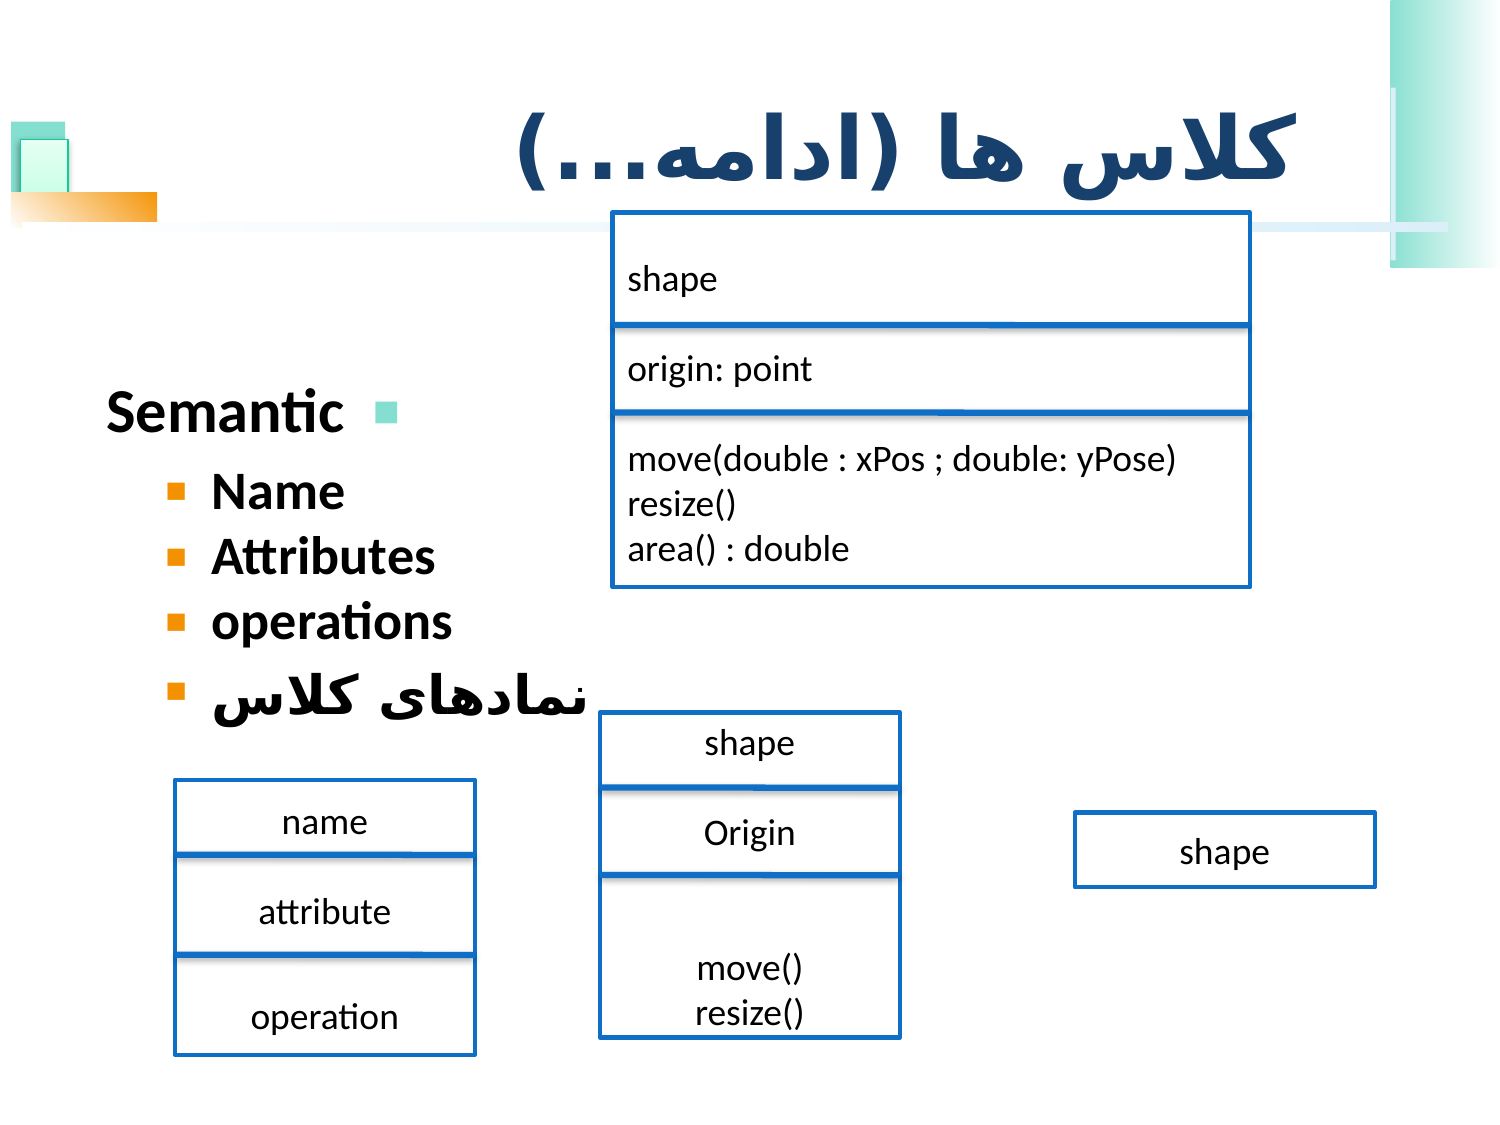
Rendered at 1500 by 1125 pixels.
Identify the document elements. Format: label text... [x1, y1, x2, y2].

text_box shape origin: point move(double : xPos ; double: yPose) resize() area() : double [610, 210, 1252, 323]
text_box name attribute operation [173, 778, 477, 852]
text_box Semantic Name Attributes operations نمادهای کلاس [74, 368, 1425, 1079]
text_box shape Origin move() resize() [598, 797, 902, 872]
text_box shape Origin move() resize() [598, 710, 902, 785]
text_box shape origin: point move(double : xPos ; double: yPose) resize() area() : double [610, 334, 1252, 410]
text_box shape Origin move() resize() [598, 884, 902, 1040]
text_box name attribute operation [173, 964, 477, 1057]
text_box name attribute operation [173, 864, 477, 952]
title کلاس ها (ادامه...) [46, 19, 1313, 208]
text_box shape origin: point move(double : xPos ; double: yPose) resize() area() : double [610, 422, 1252, 589]
text_box shape [1073, 810, 1377, 889]
